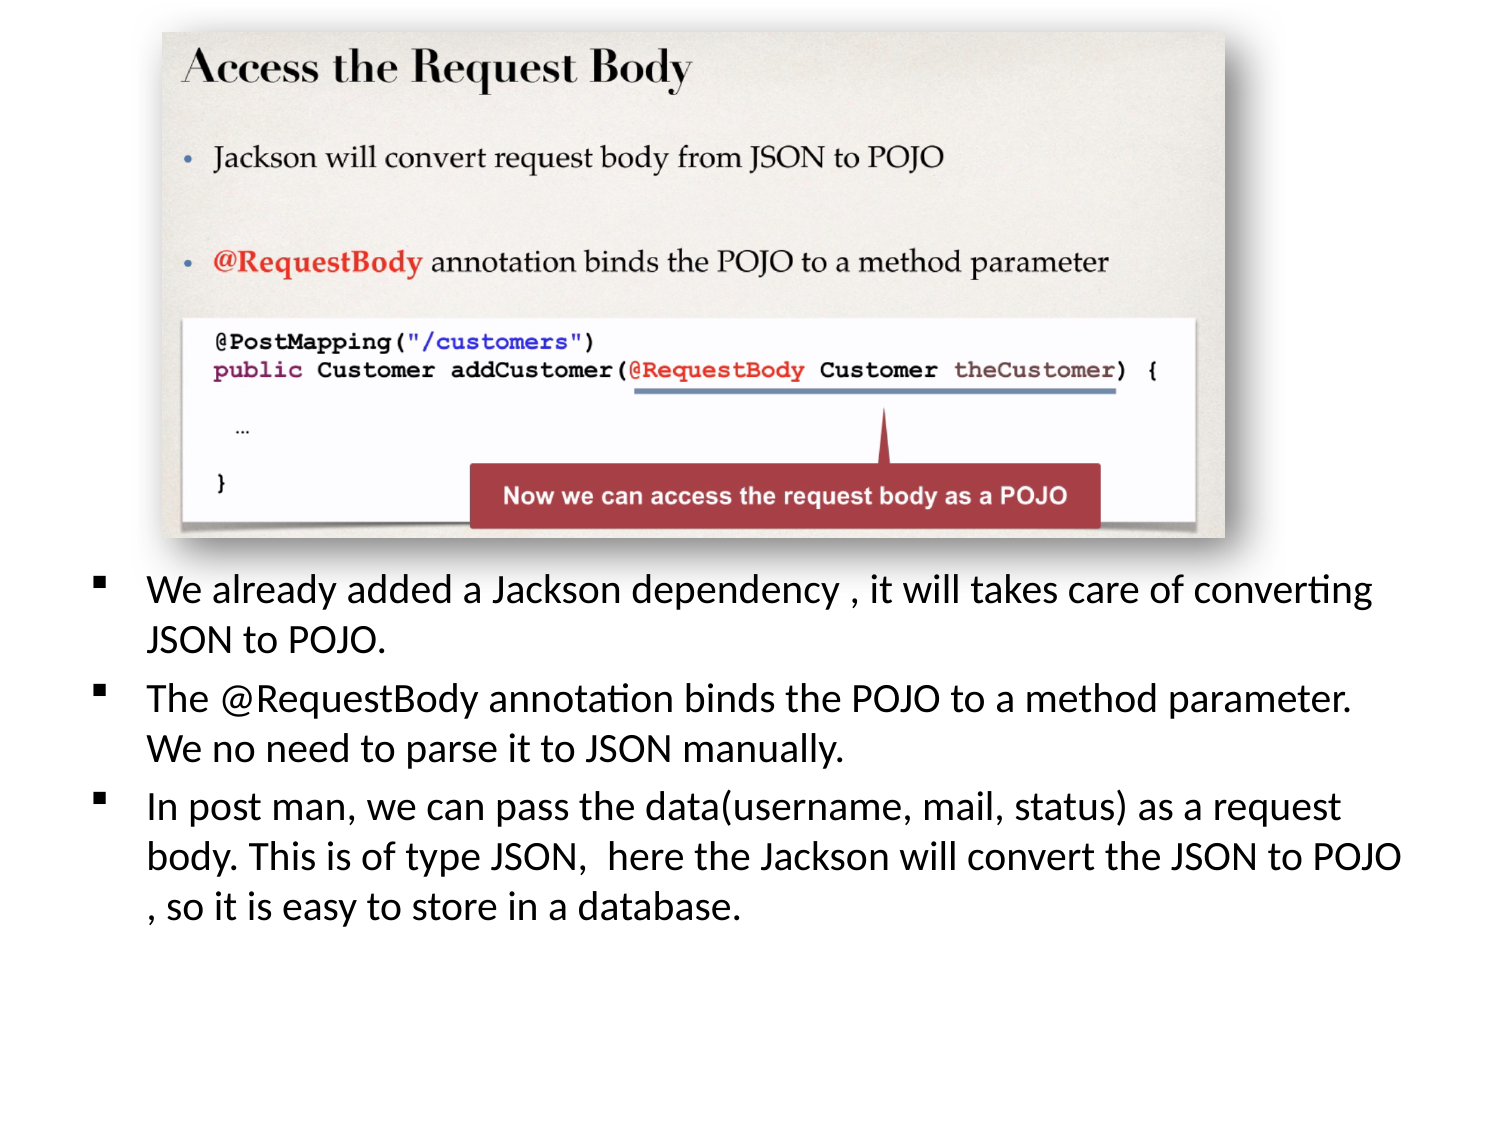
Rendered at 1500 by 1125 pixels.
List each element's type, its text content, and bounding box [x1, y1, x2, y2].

picture [162, 31, 1226, 538]
list We already added a Jackson dependency , it will takes care of converting JSON to POJO. The @RequestBody annotation binds the POJO to a method parameter. We no need to parse it to JSON manually. In post man, we can pass the data(username, mail, status) as a request body. This is of type JSON, here the Jackson will convert the JSON to POJO , so it is easy to store in a database. [75, 262, 1425, 1005]
